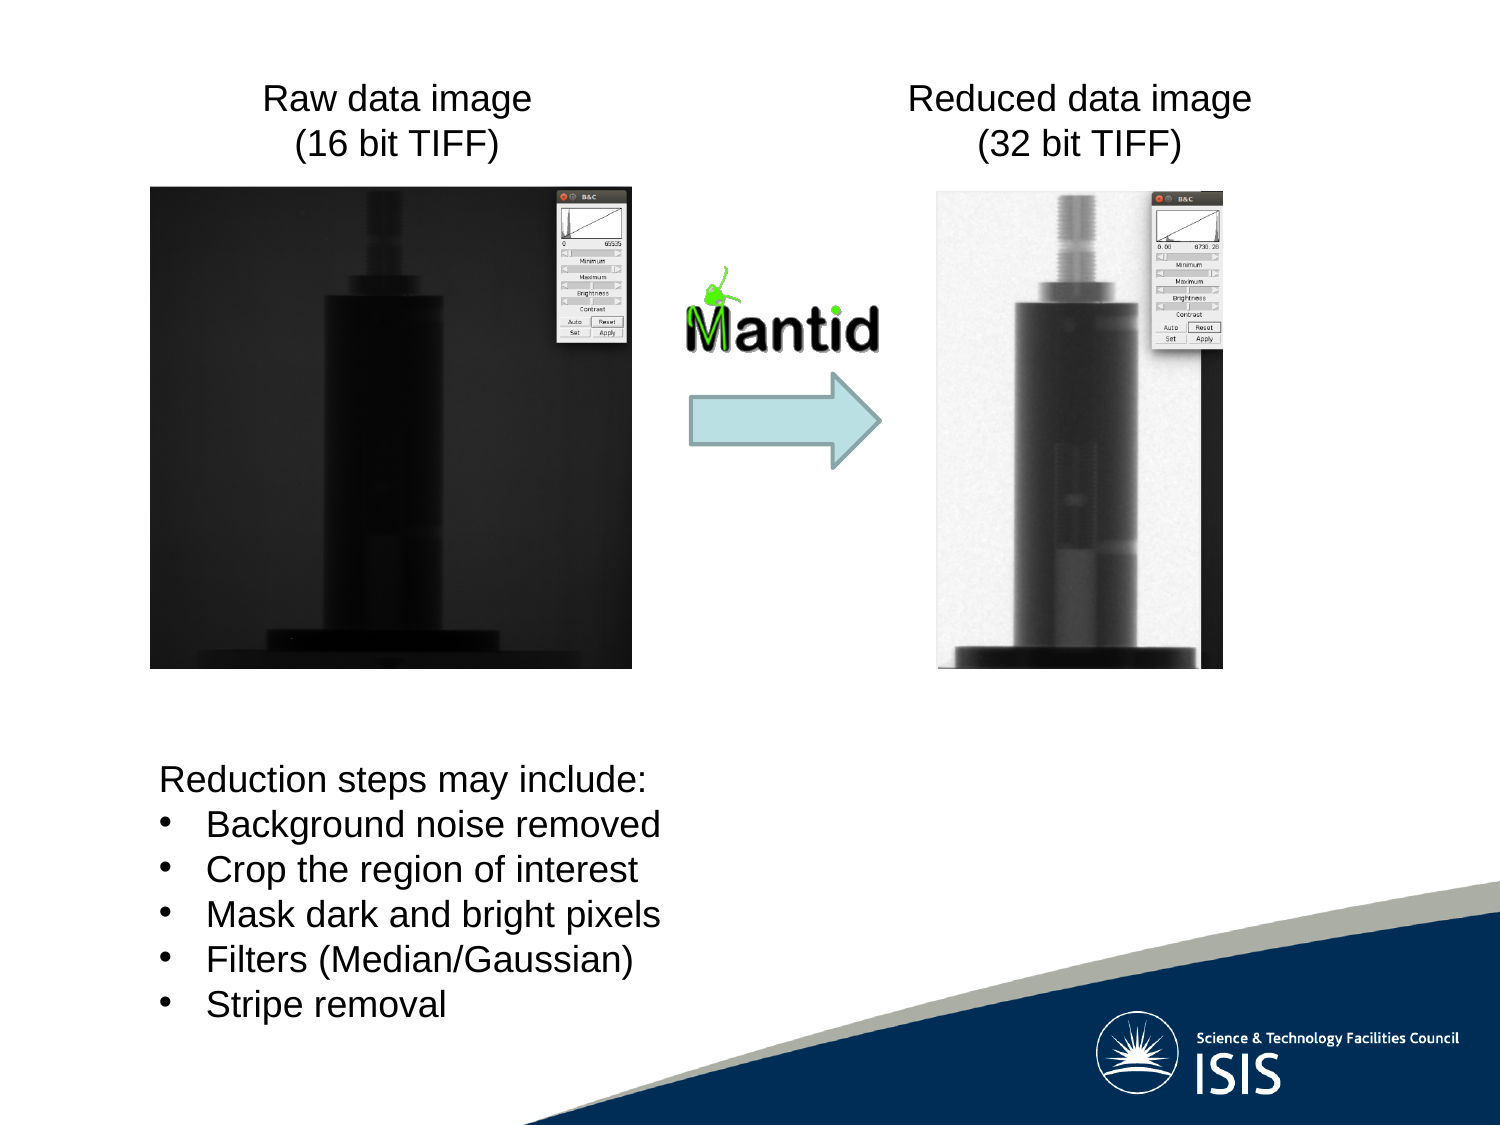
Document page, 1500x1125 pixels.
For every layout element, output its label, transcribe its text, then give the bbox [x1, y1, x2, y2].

text_box [688, 394, 882, 470]
text_box Reduction steps may include: Background noise removed Crop the region of interest Mask dark and bright pixels Filters (Median/Gaussian) Stripe removal [144, 747, 687, 1032]
text_box Raw data image (16 bit TIFF) [247, 66, 548, 172]
picture [661, 253, 904, 386]
picture [150, 186, 633, 670]
text_box Reduced data image (32 bit TIFF) [892, 66, 1268, 172]
picture [0, 879, 1500, 1125]
picture [936, 190, 1223, 669]
